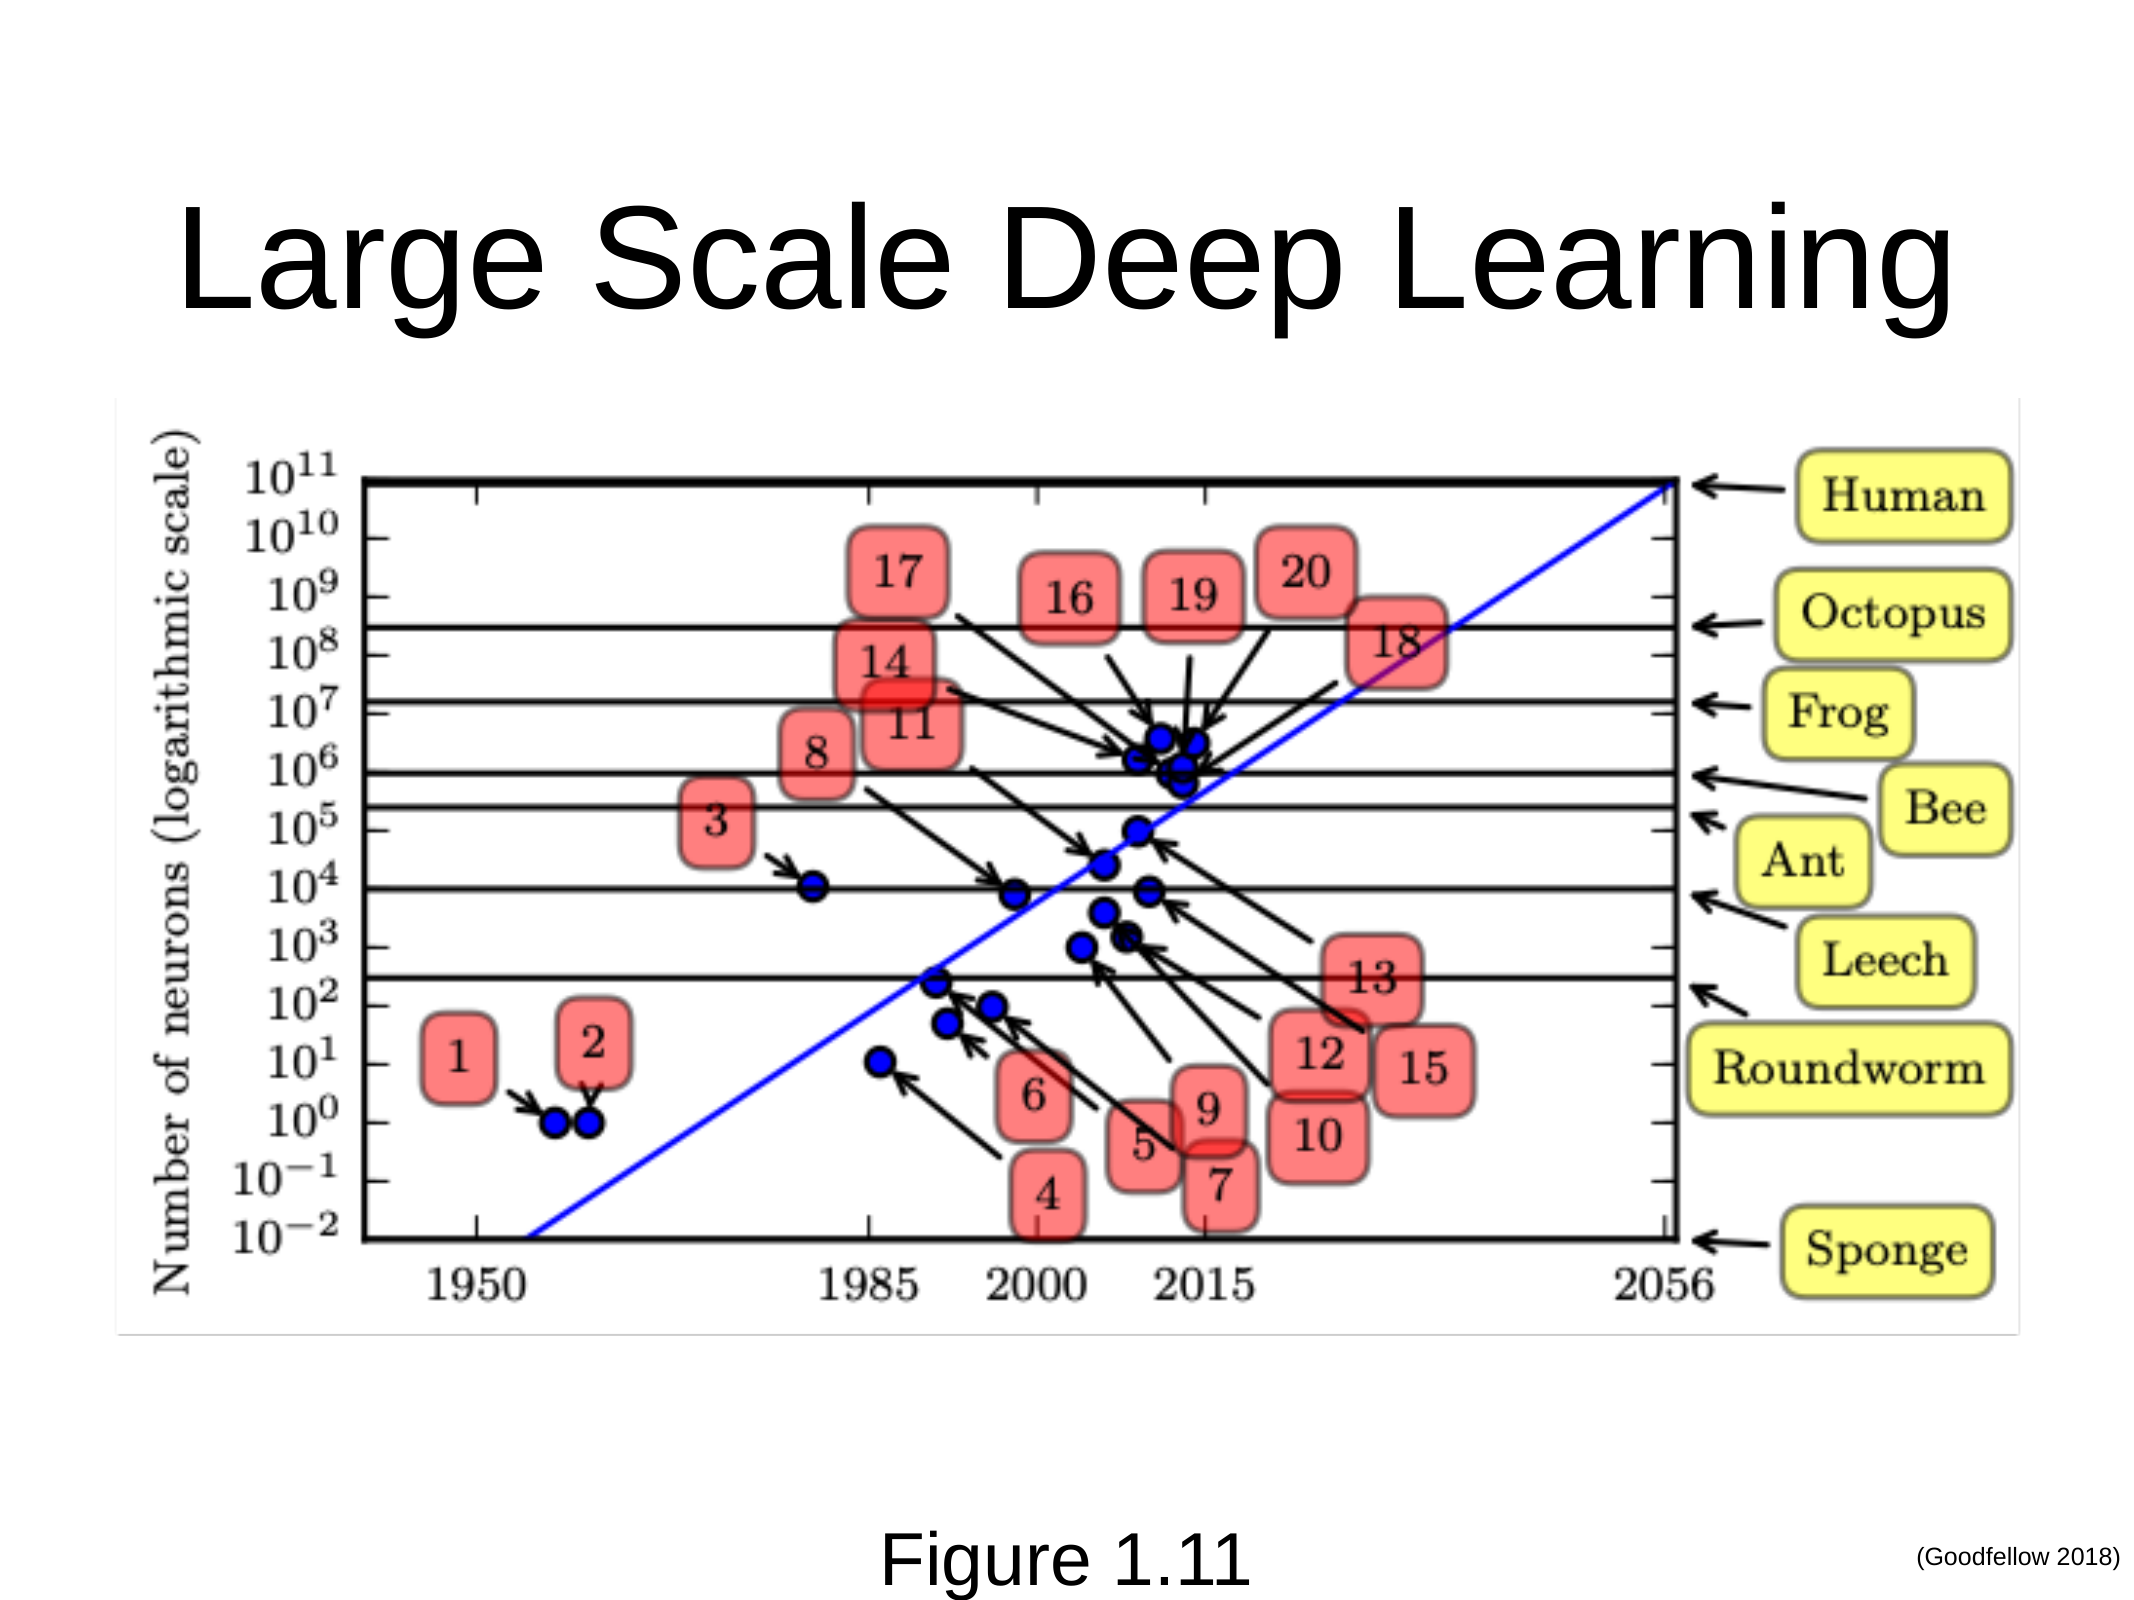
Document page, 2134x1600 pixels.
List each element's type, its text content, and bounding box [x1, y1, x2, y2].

picture [98, 398, 2035, 1368]
title Large Scale Deep Learning [155, 72, 1978, 390]
text_box Figure 1.11 [871, 1501, 1263, 1600]
